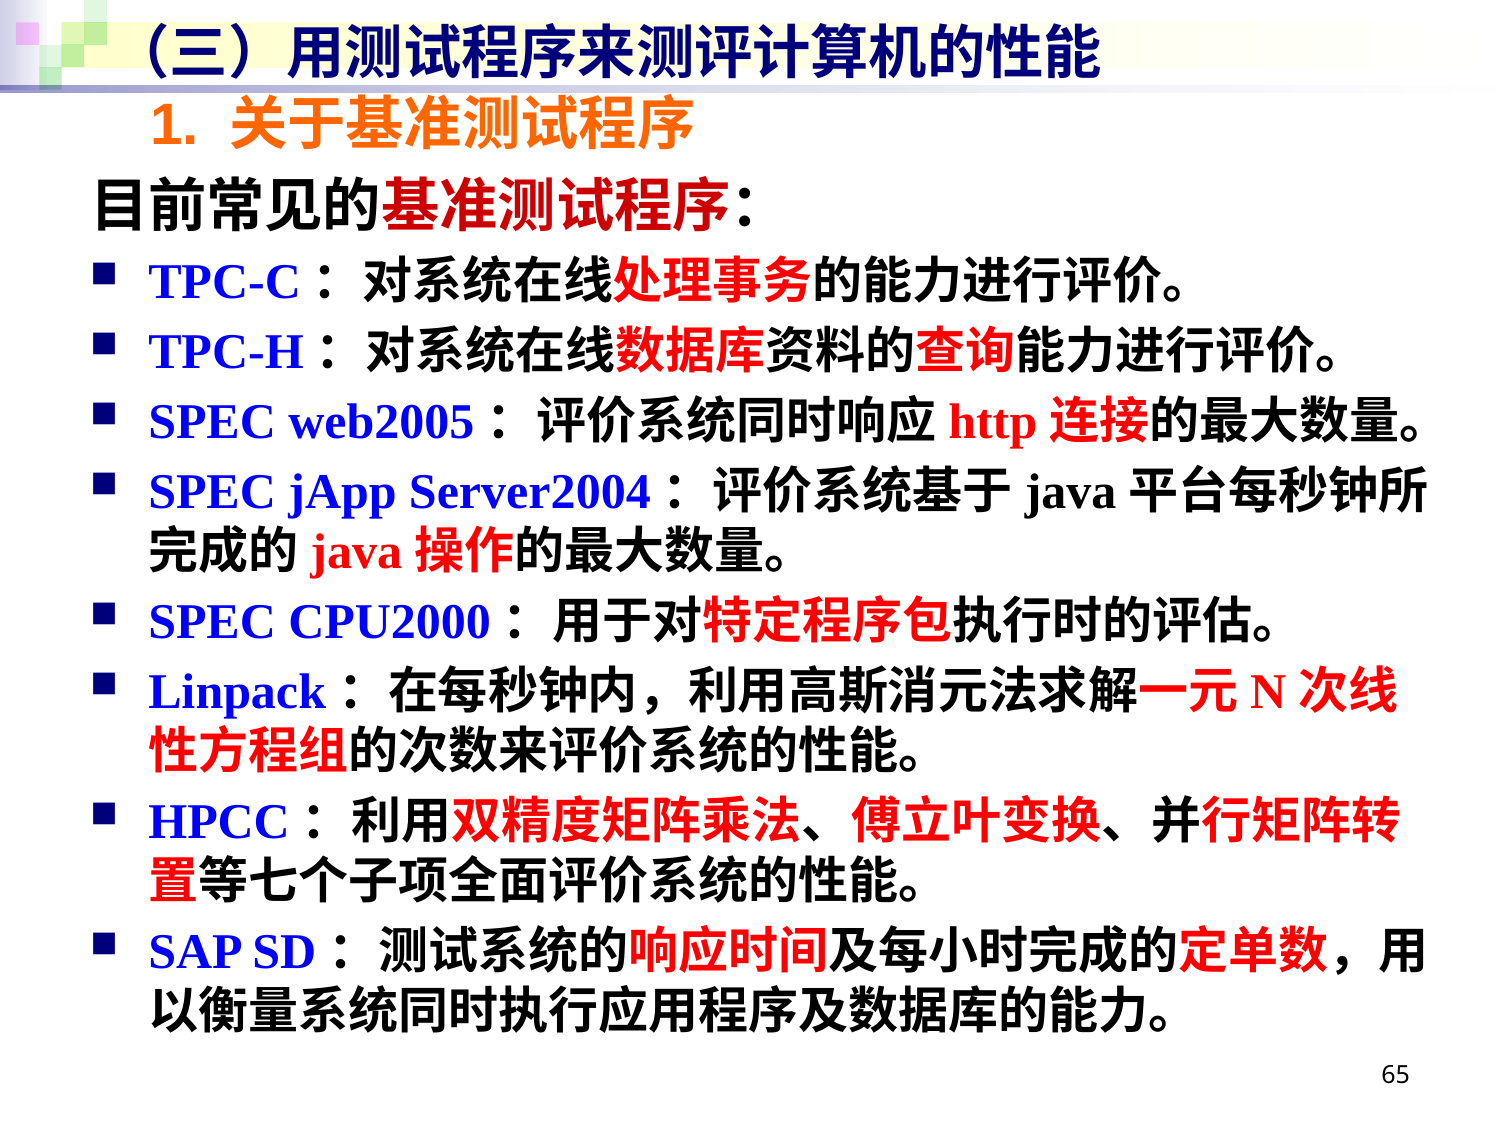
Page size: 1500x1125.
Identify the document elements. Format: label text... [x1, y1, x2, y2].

slide_number 65 [1074, 1078, 1426, 1101]
text_box 1. 关于基准测试程序 [135, 78, 1459, 164]
title （三）用测试程序来测评计算机的性能 [96, 6, 1448, 94]
list 目前常见的基准测试程序： TPC-C：对系统在线处理事务的能力进行评价。 TPC-H：对系统在线数据库资料的查询能力进行评价。 SPEC web2005：评价系统同时响应http连接的最大数量。 SPEC jApp Server2004：评价系统基于java平台每秒钟所完成的java操作的最大数量。 SPEC CPU2000：用于对特定程序包执行时的评估。 Linpack：在每秒钟内，利用高斯消元法求解一元N次线性方程组的次数来评价系统的性能。 HPCC：利用双精度矩阵乘法、傅立叶变换、并行矩阵转置等七个子项全面评价系统的性能。 SAP SD：测试系统的响应时间及每小时完成的定单数，用以衡量系统同时执行应用程序及数据库的能力。 [74, 160, 1448, 1078]
